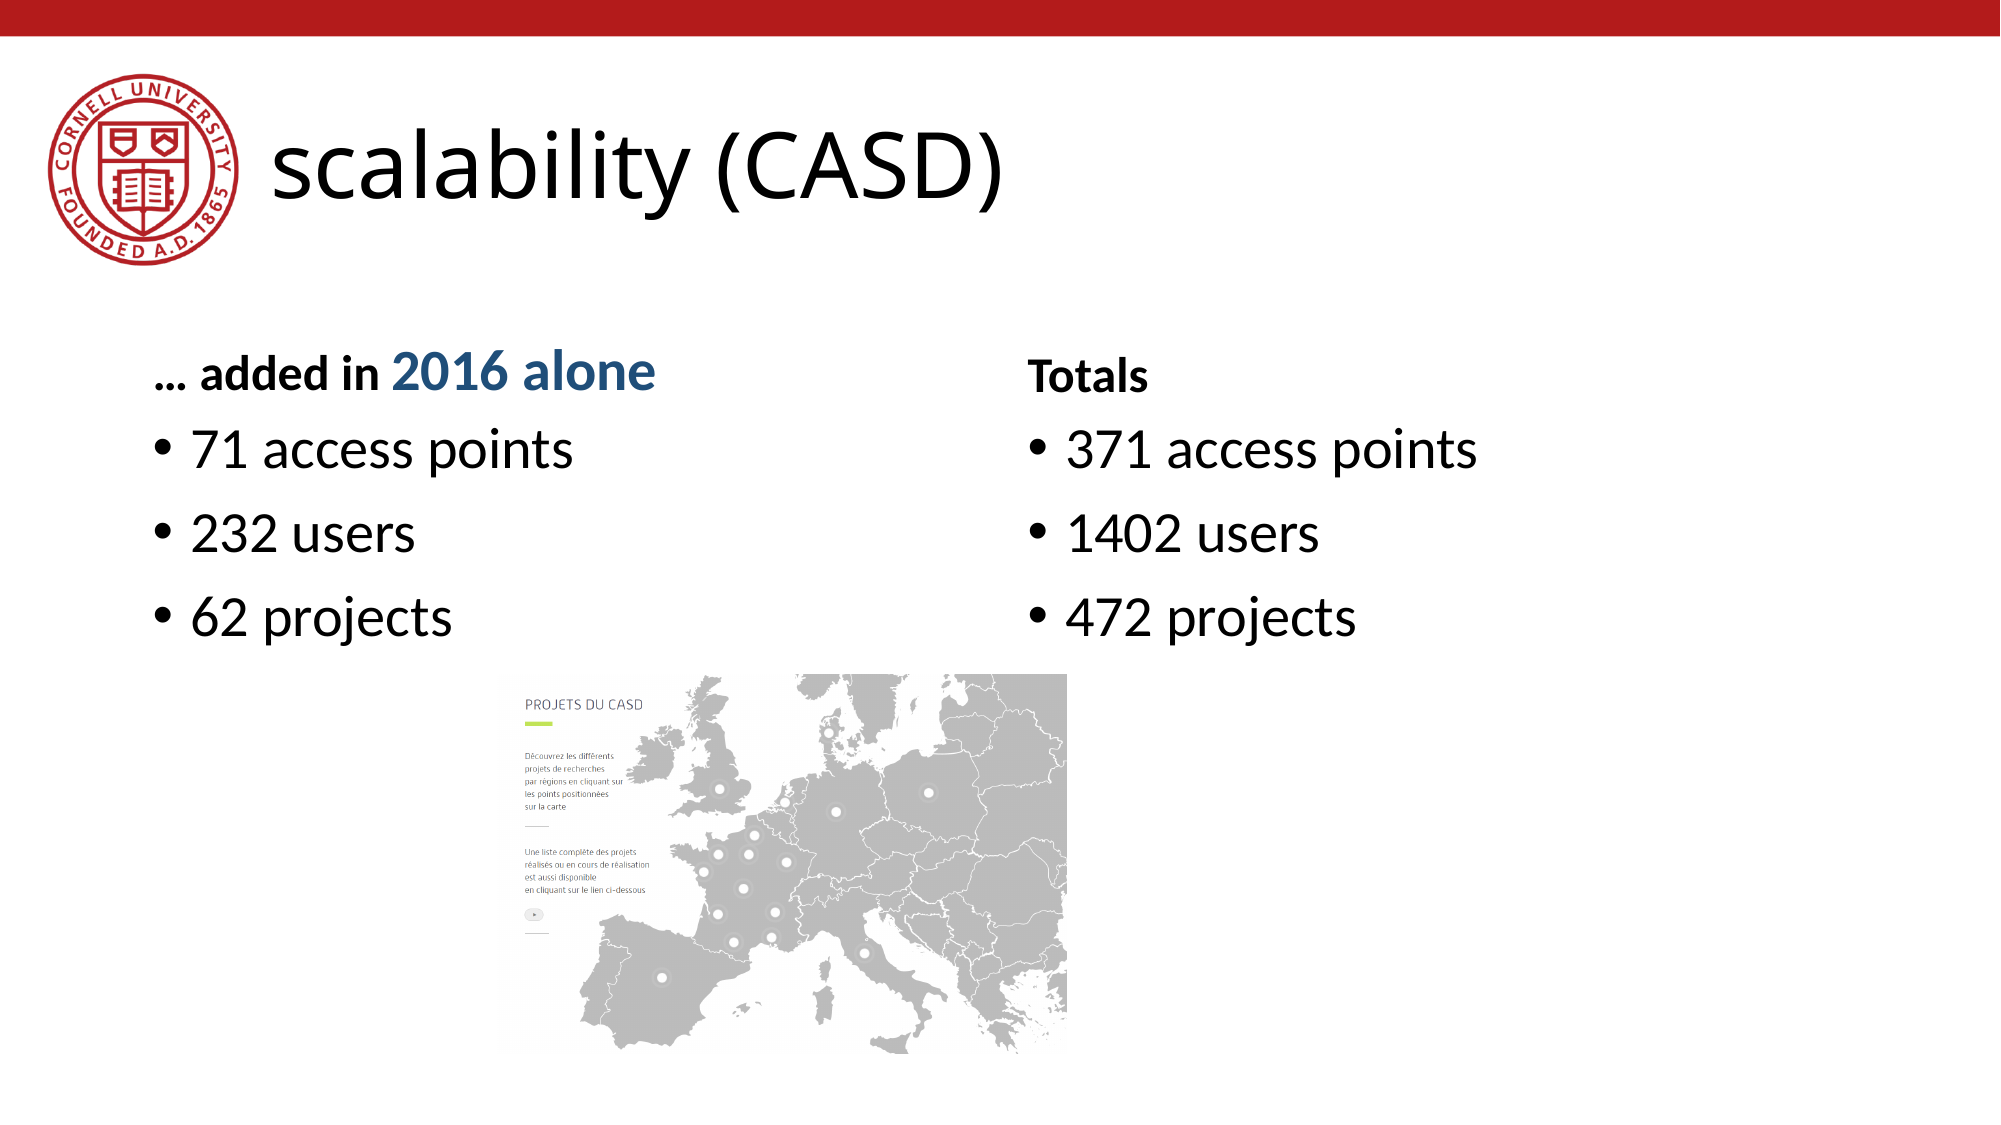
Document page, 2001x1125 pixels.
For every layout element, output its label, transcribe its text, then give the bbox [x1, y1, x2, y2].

list 371 access points 1402 users 472 projects [1012, 410, 1863, 1016]
list … added in 2016 alone [137, 275, 984, 410]
picture [497, 674, 1067, 1054]
list 71 access points 232 users 62 projects [137, 410, 984, 1016]
title scalability (CASD) [255, 59, 1860, 278]
list Totals [1012, 275, 1863, 410]
picture [39, 65, 255, 274]
